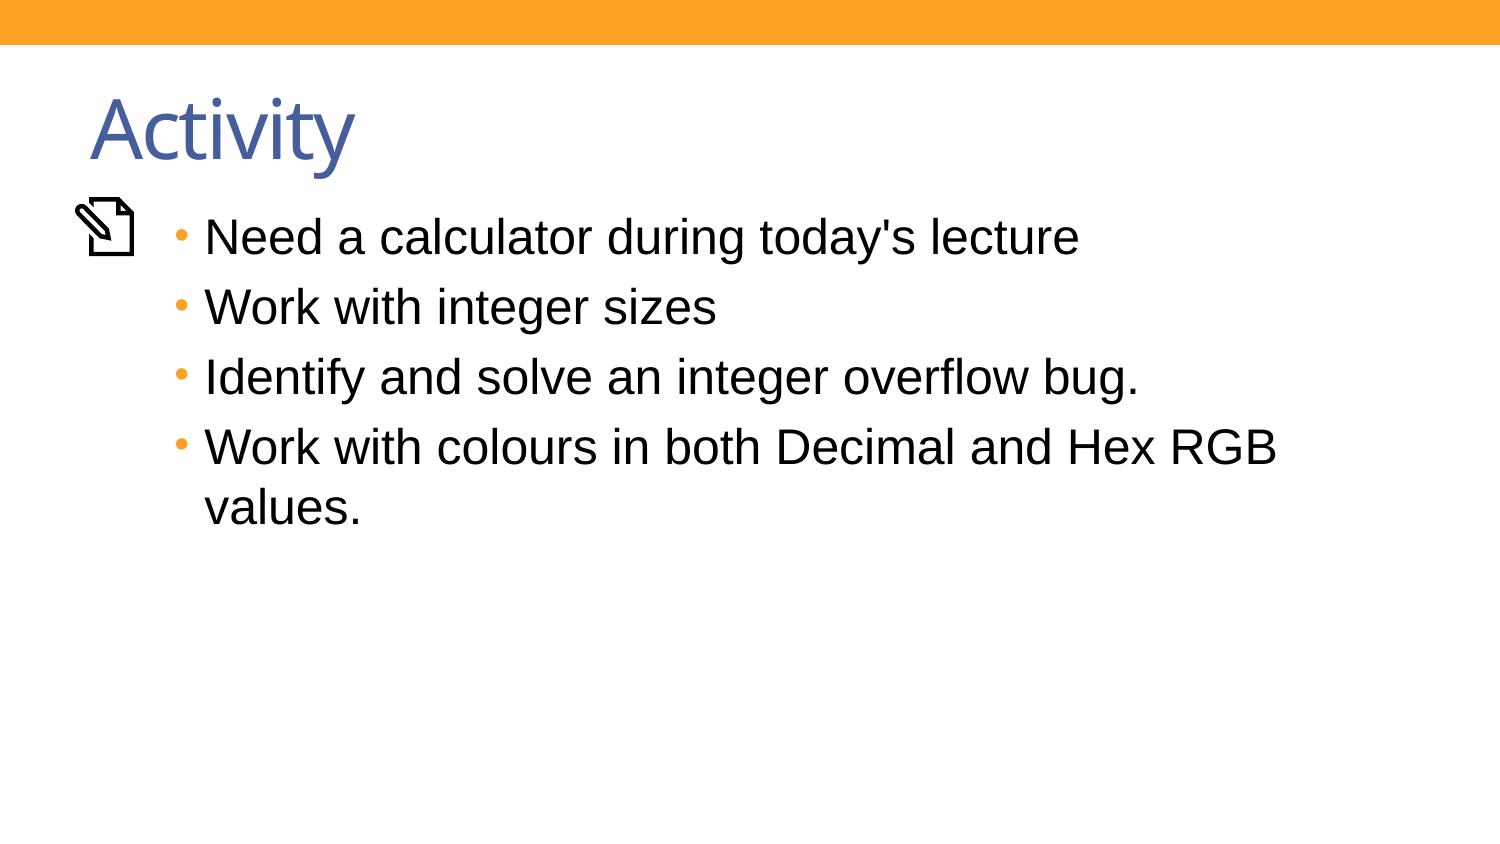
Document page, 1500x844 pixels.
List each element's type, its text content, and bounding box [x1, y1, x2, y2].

list Need a calculator during today's lecture Work with integer sizes Identify and solve an integer overflow bug. Work with colours in both Decimal and Hex RGB values. [159, 196, 1425, 797]
picture [74, 196, 135, 257]
title Activity [75, 65, 1425, 188]
